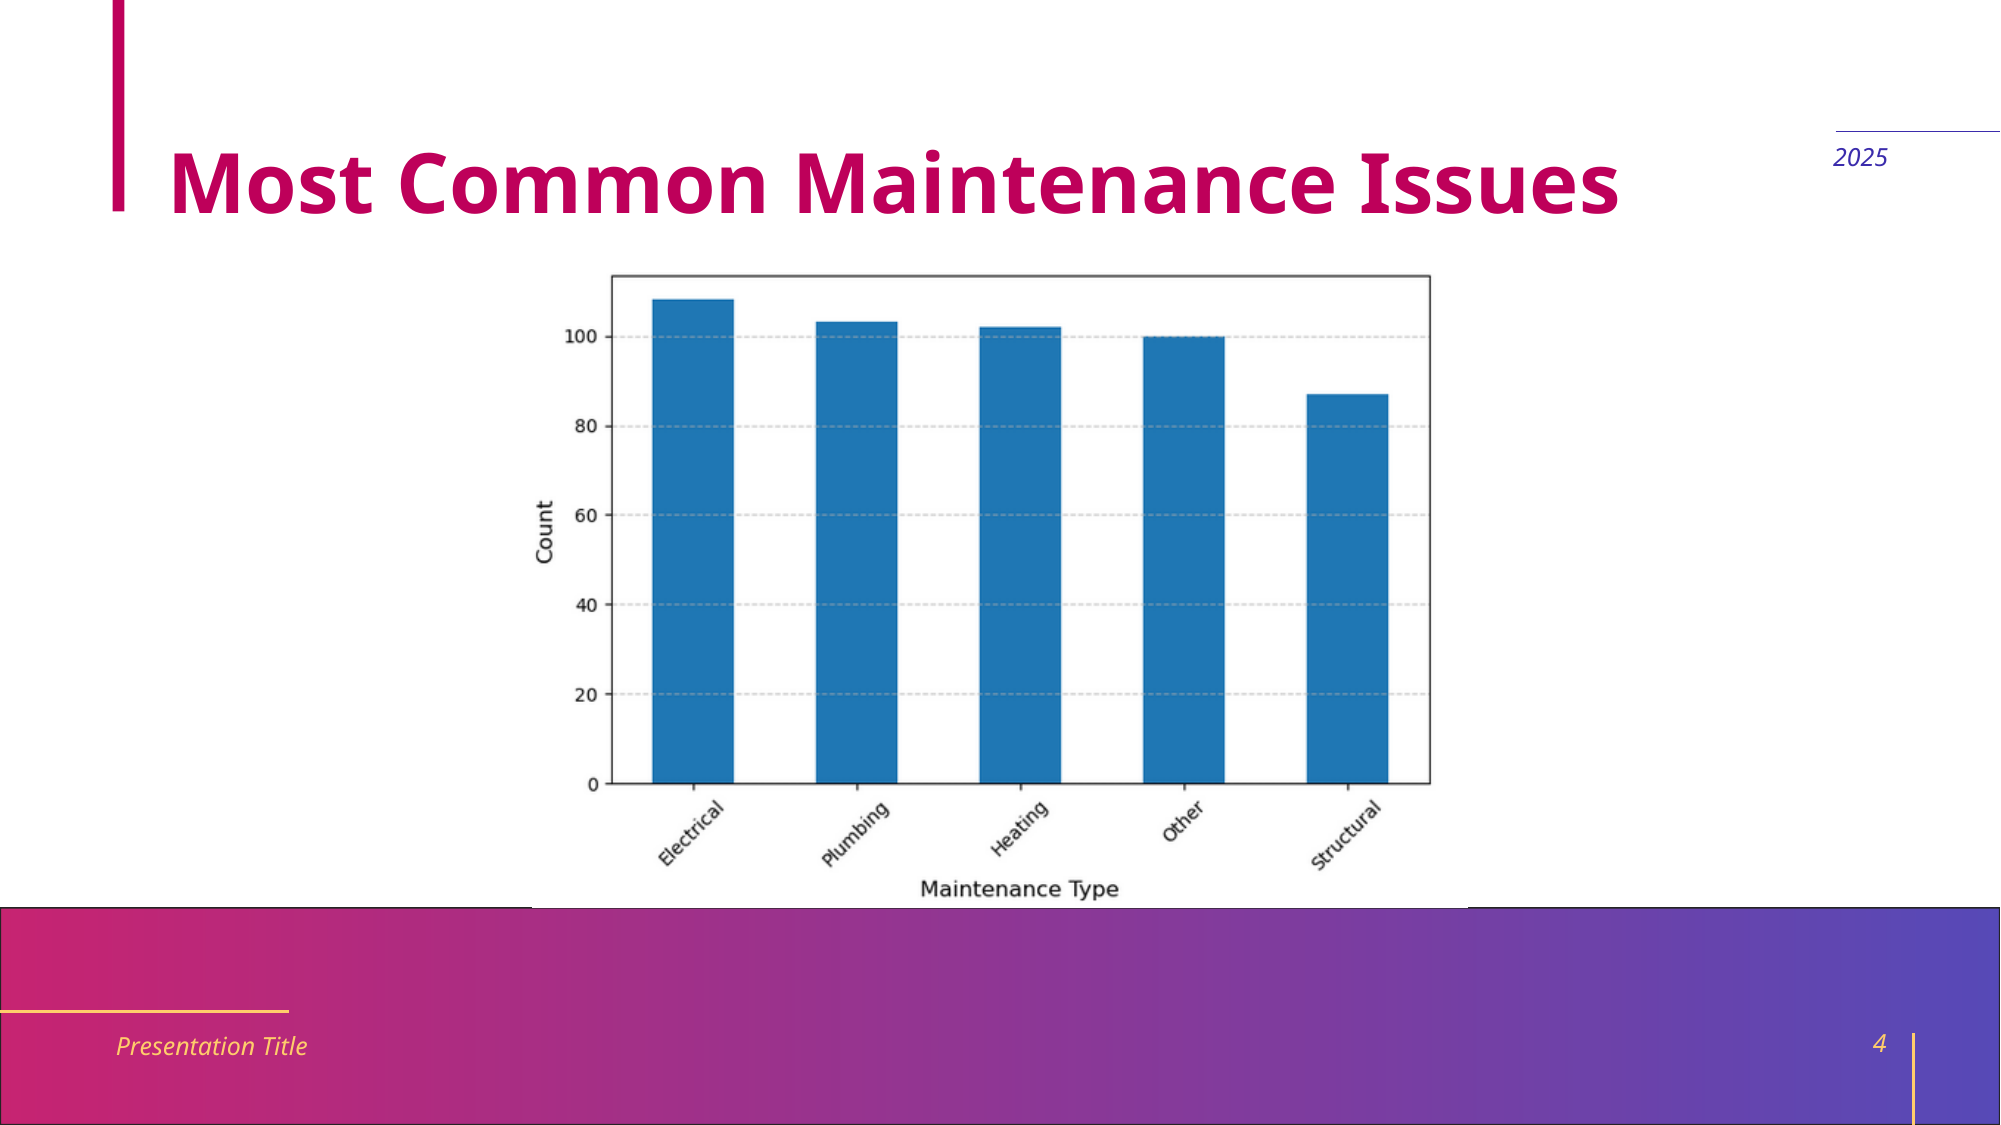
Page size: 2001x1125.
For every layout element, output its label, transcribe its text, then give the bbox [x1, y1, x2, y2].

footer Presentation Title [100, 1015, 636, 1075]
list 2025 [1818, 137, 1919, 192]
title Most Common Maintenance Issues [152, 77, 1878, 295]
picture [532, 272, 1468, 908]
slide_number 4 [1451, 1015, 1902, 1075]
